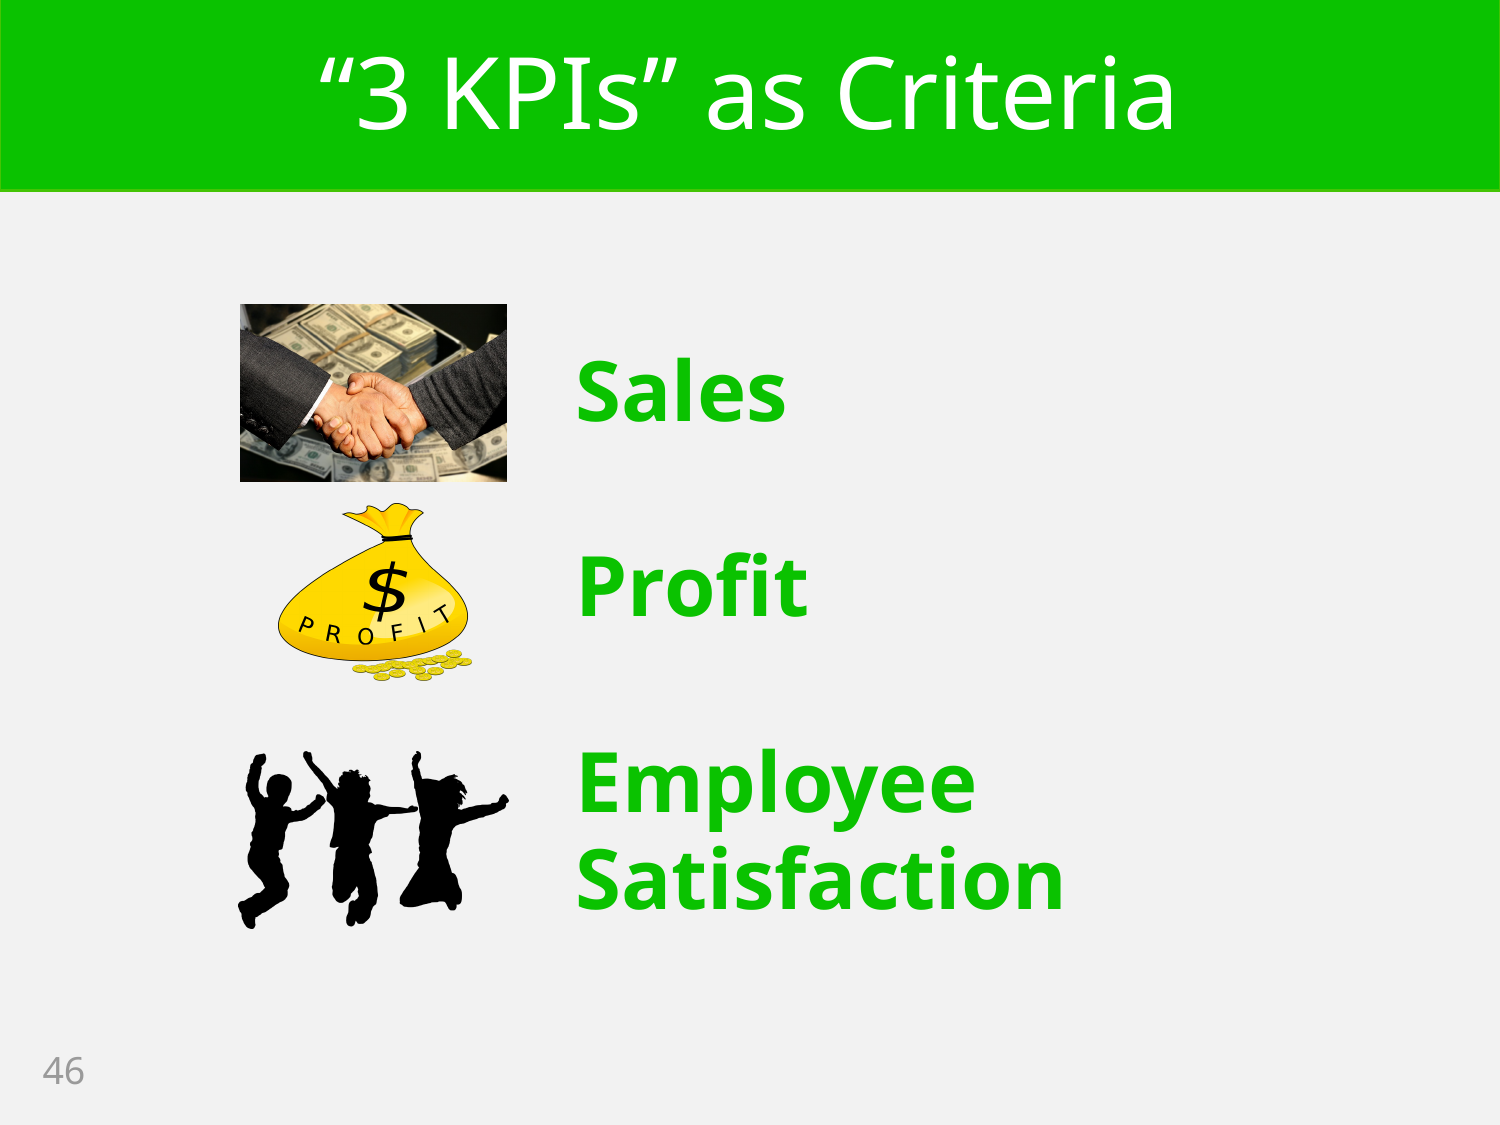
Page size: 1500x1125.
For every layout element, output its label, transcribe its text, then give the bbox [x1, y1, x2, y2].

list Sales Profit Employee Satisfaction [103, 277, 1397, 1000]
picture [238, 751, 509, 929]
slide_number 46 [27, 1042, 146, 1102]
picture [240, 304, 507, 482]
picture [278, 503, 472, 681]
title “3 KPIs” as Criteria [0, 53, 1500, 140]
